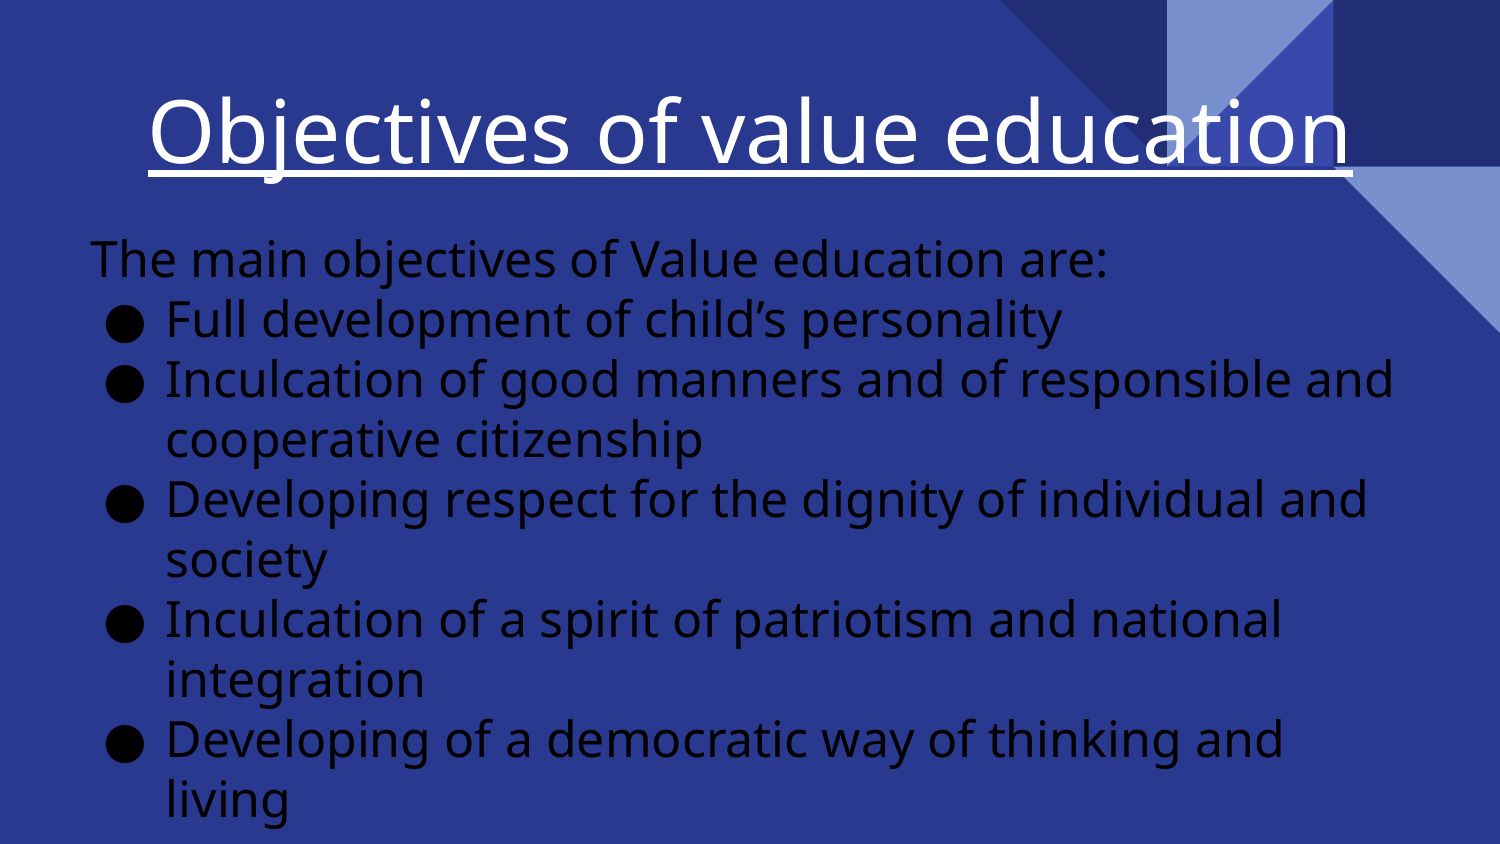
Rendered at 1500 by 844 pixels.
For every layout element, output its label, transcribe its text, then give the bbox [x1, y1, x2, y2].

title Objectives of value education [75, 58, 1425, 197]
subtitle The main objectives of Value education are: Full development of child’s personality Inculcation of good manners and of responsible and cooperative citizenship Developing respect for the dignity of individual and society Inculcation of a spirit of patriotism and national integration Developing of a democratic way of thinking and living [75, 212, 1425, 818]
